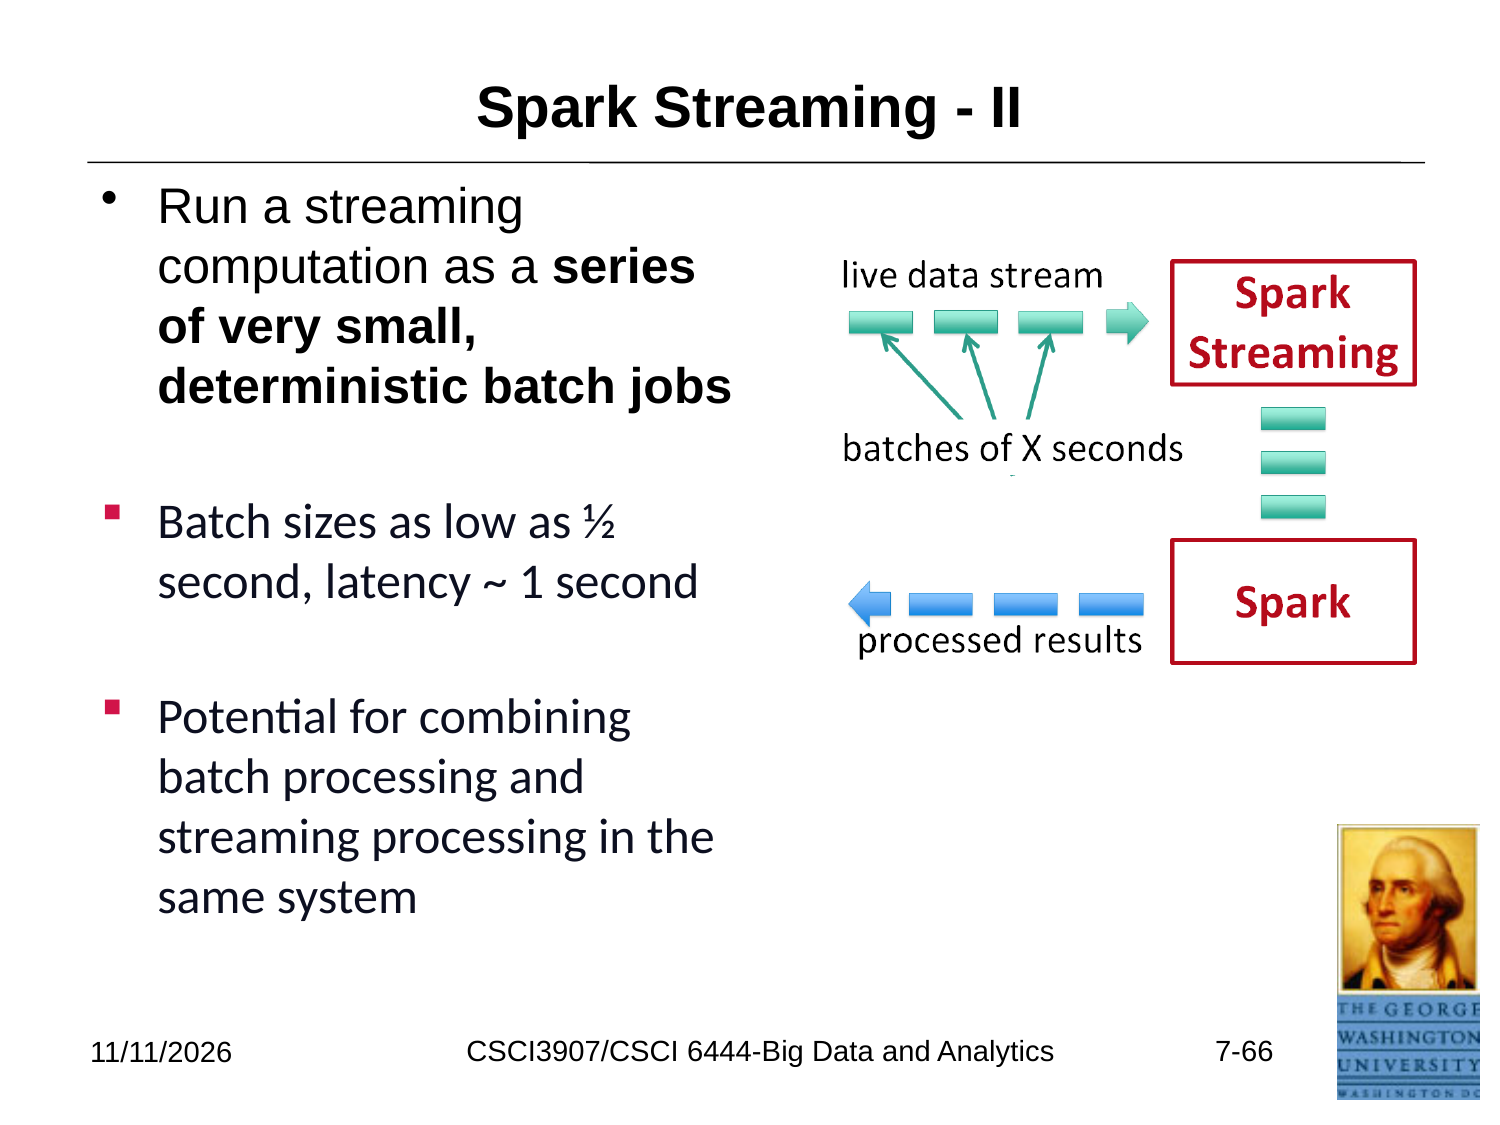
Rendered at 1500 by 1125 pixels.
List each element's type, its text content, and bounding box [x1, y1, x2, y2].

list Run a streaming computation as a series of very small, deterministic batch jobs Batch sizes as low as ½ second, latency ~ 1 second Potential for combining batch processing and streaming processing in the same system [85, 166, 763, 1020]
title Spark Streaming - II [75, 45, 1425, 163]
slide_number 7-66 [1200, 1025, 1313, 1104]
picture [1337, 824, 1480, 1100]
footer CSCI3907/CSCI 6444-Big Data and Analytics [323, 1024, 1199, 1103]
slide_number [75, 1026, 324, 1105]
picture [804, 237, 1428, 688]
